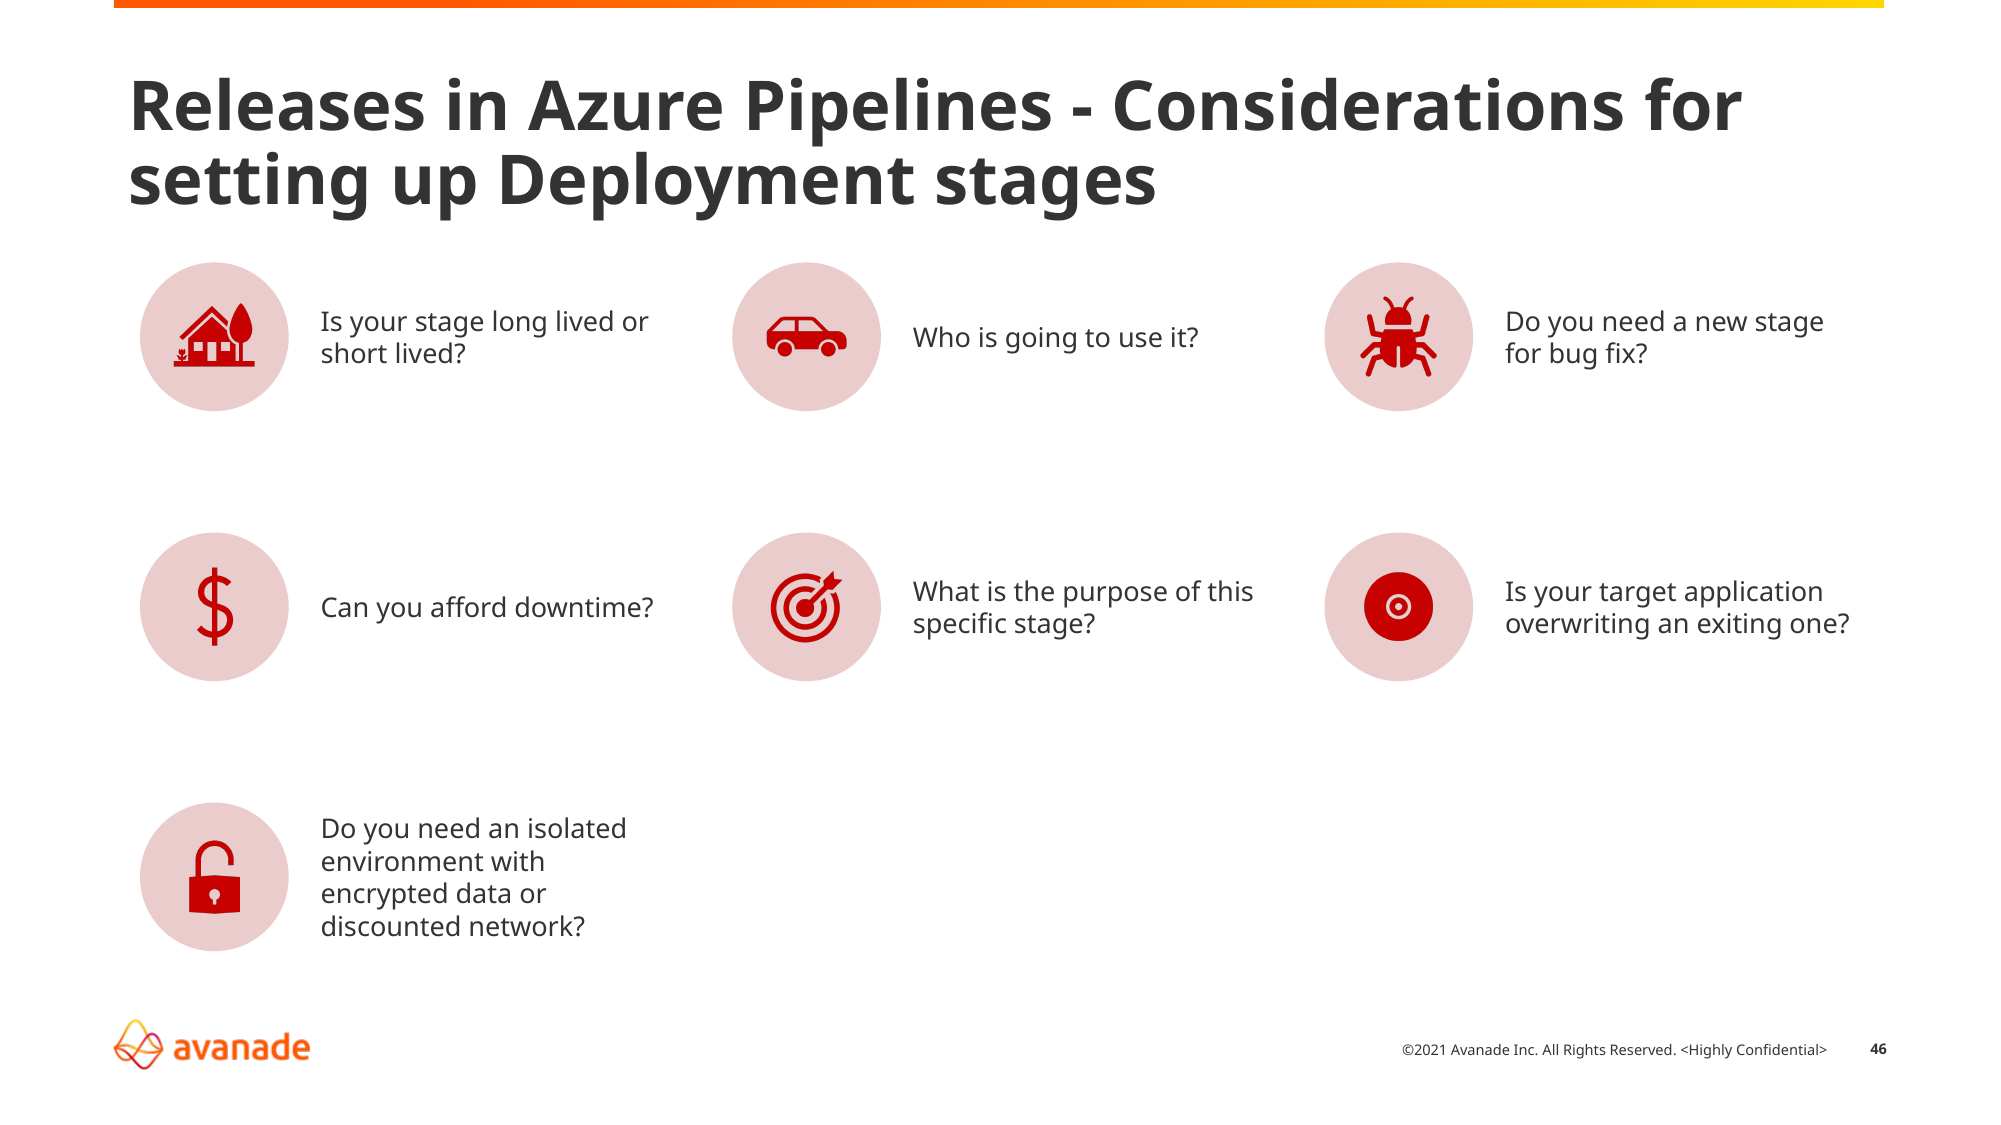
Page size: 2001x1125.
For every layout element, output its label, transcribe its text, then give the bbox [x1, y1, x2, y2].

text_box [113, 249, 1883, 964]
title Releases in Azure Pipelines - Considerations for setting up Deployment stages [113, 64, 1883, 228]
picture [93, 999, 339, 1090]
